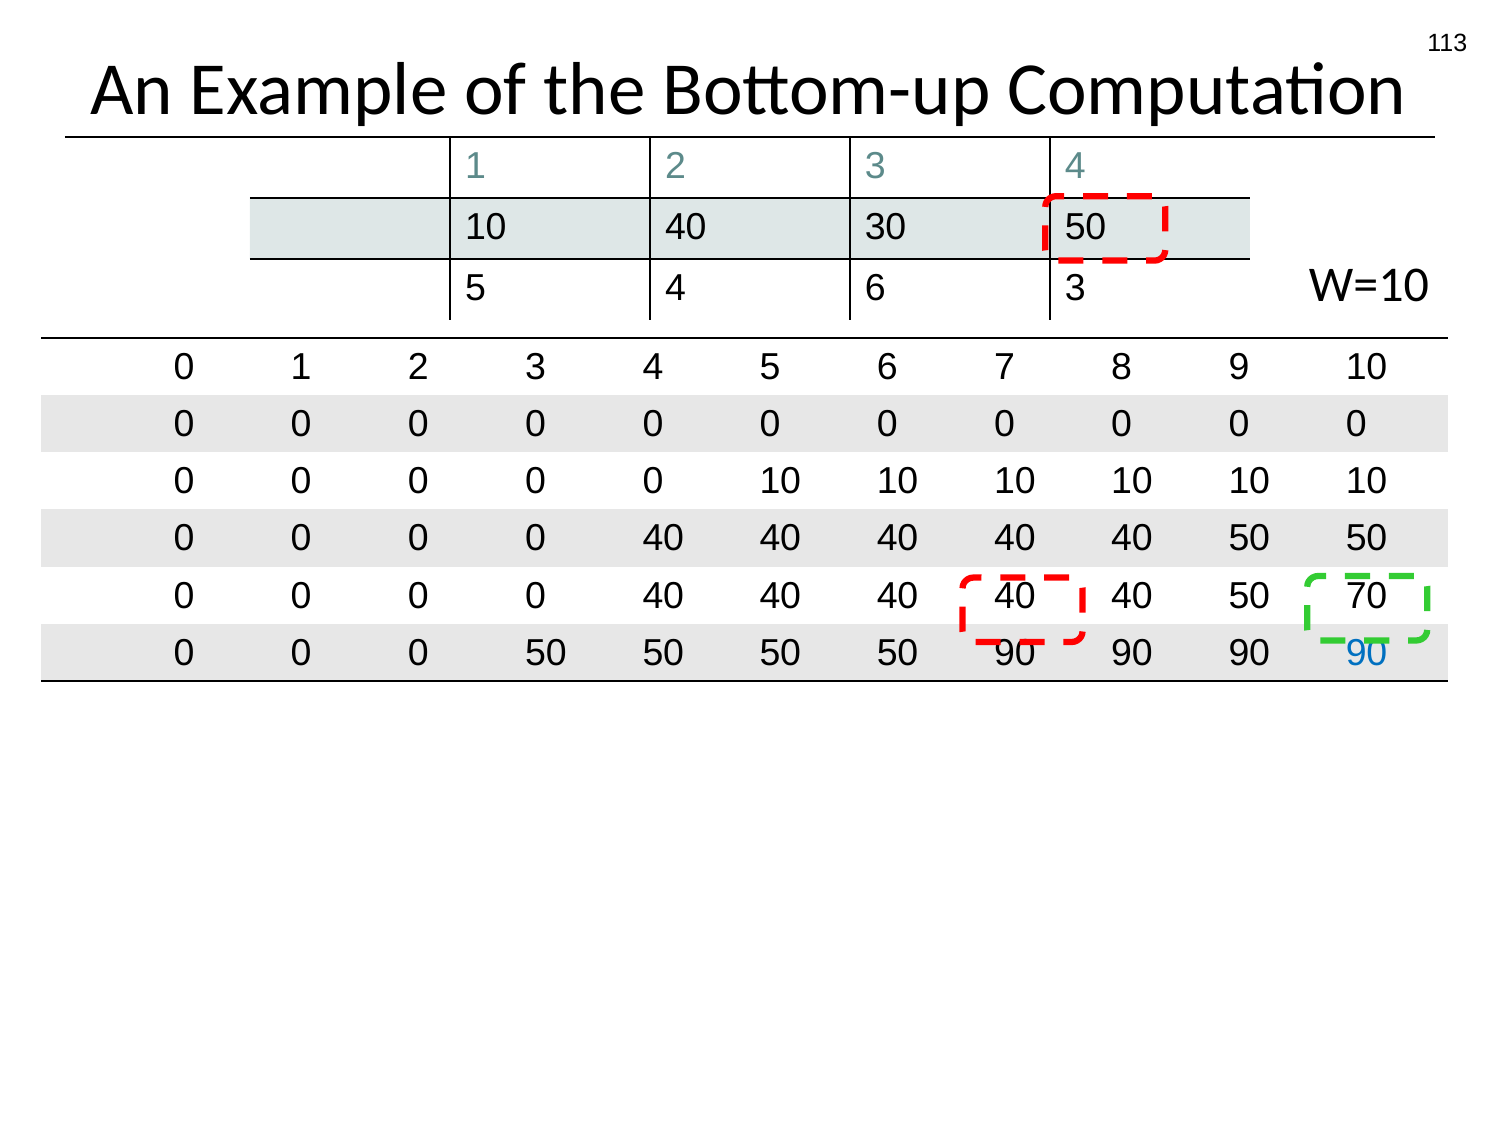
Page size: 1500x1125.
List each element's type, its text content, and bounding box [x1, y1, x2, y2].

text_box [1307, 576, 1428, 641]
text_box [1045, 196, 1166, 261]
text_box W=10 [1294, 243, 1444, 319]
text_box [962, 577, 1083, 642]
slide_number 113 [1131, 18, 1483, 62]
title An Example of the Bottom-up Computation [75, 20, 1445, 138]
